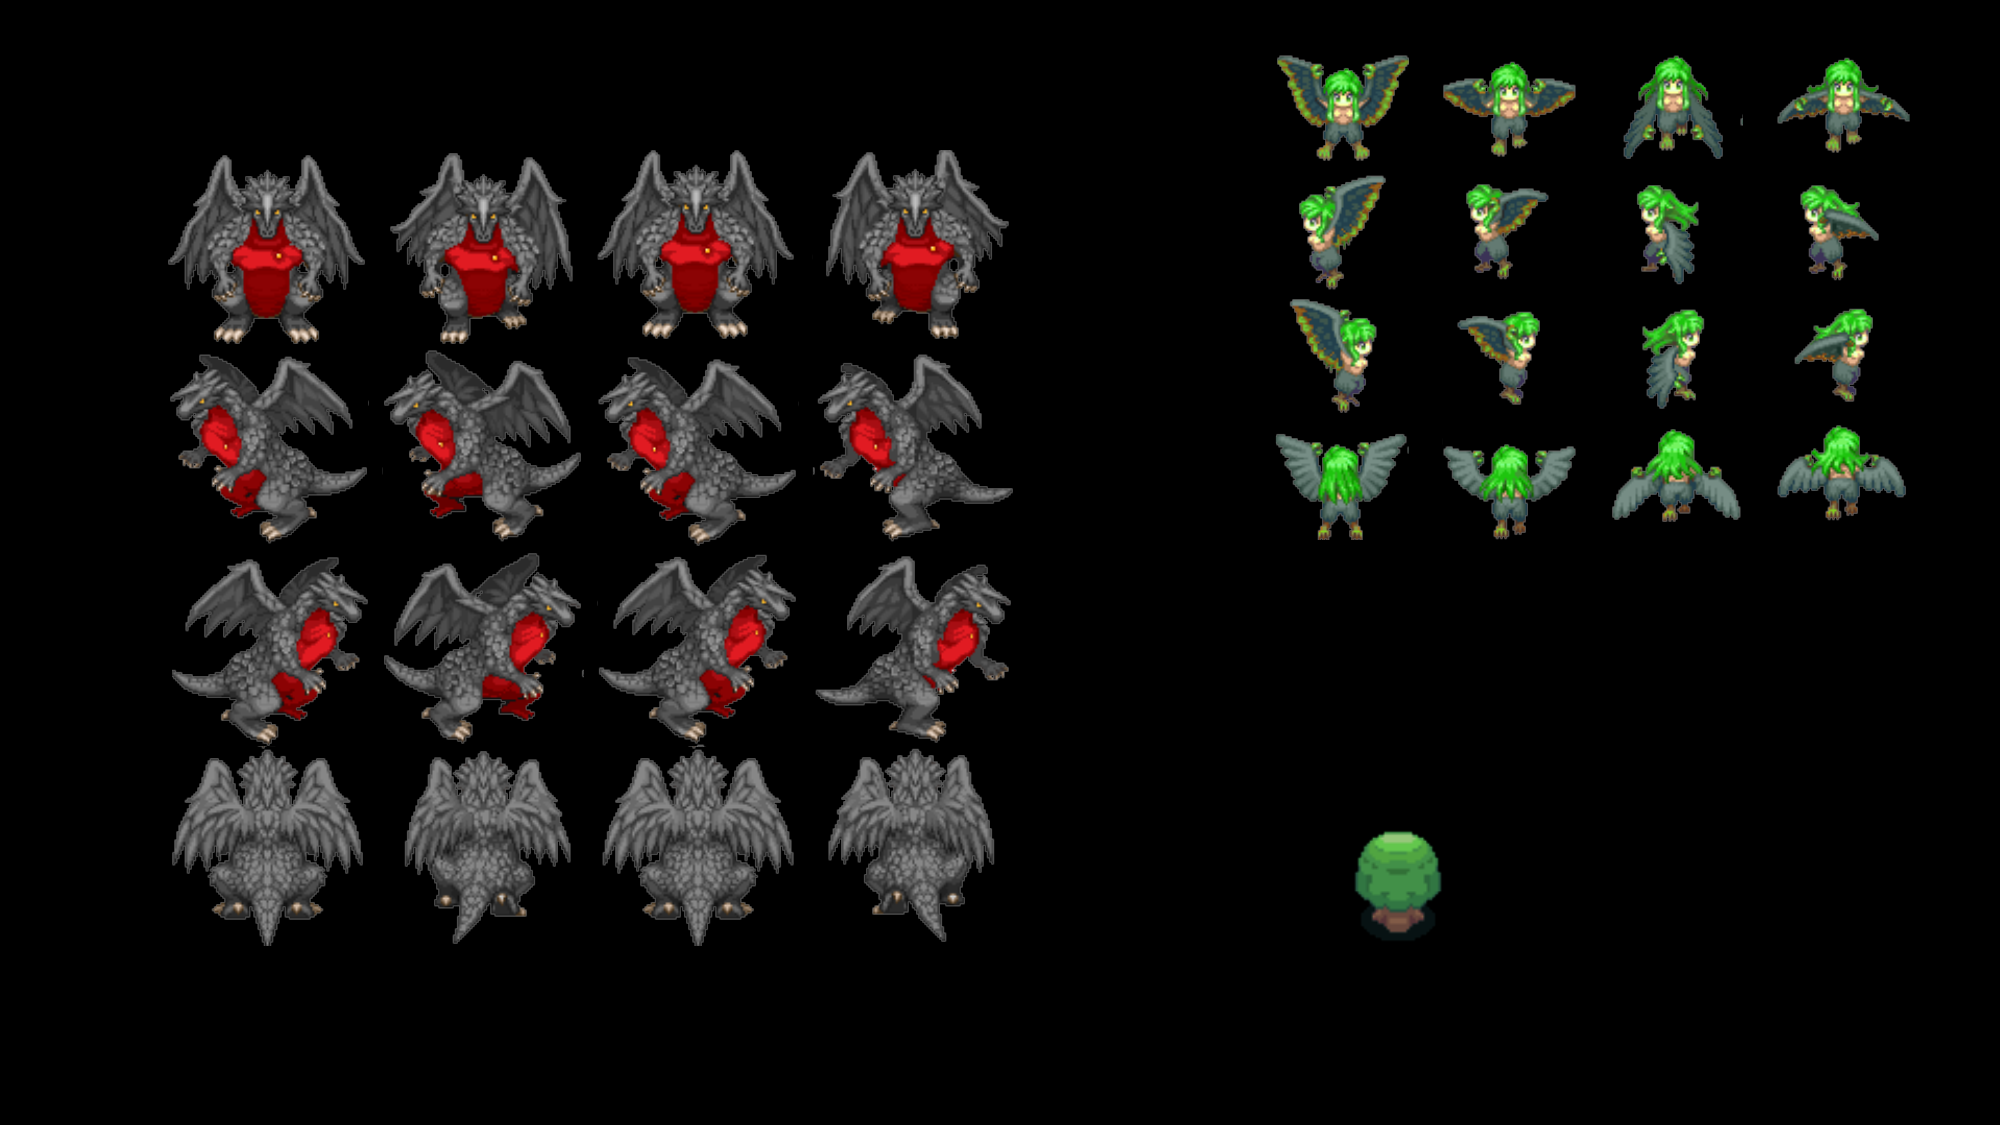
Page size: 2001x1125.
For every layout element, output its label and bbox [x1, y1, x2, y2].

picture [1776, 44, 1910, 540]
picture [1275, 44, 1410, 540]
picture [1609, 44, 1743, 540]
picture [167, 150, 369, 946]
picture [382, 150, 584, 946]
picture [812, 150, 1015, 946]
picture [597, 150, 799, 946]
picture [1442, 44, 1576, 540]
picture [1342, 815, 1454, 946]
